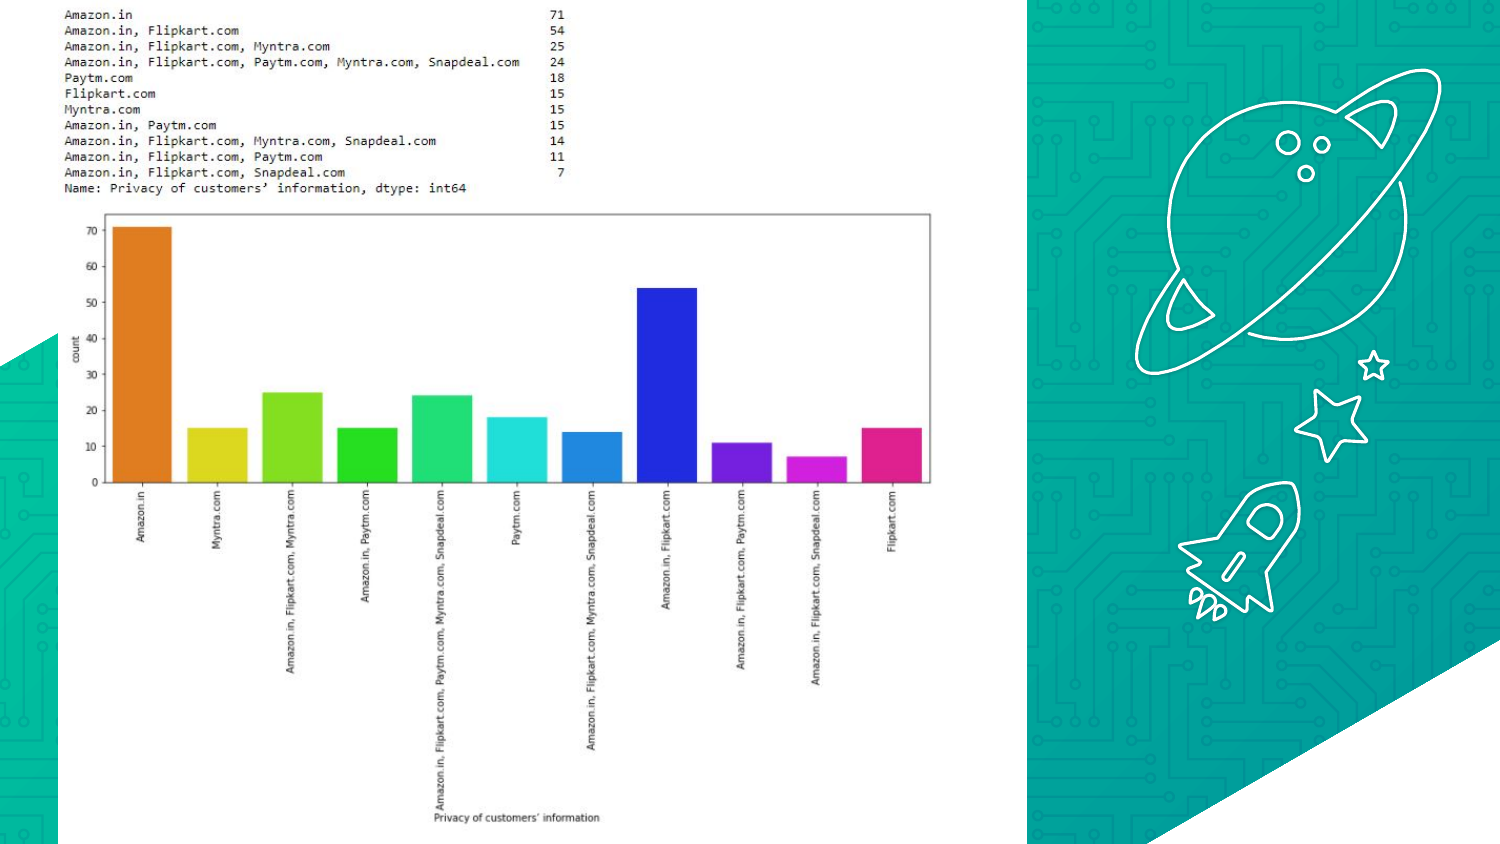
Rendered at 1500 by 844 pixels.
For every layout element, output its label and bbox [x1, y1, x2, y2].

text_box [1181, 489, 1307, 615]
picture [58, 0, 1027, 844]
text_box [1136, 70, 1440, 374]
